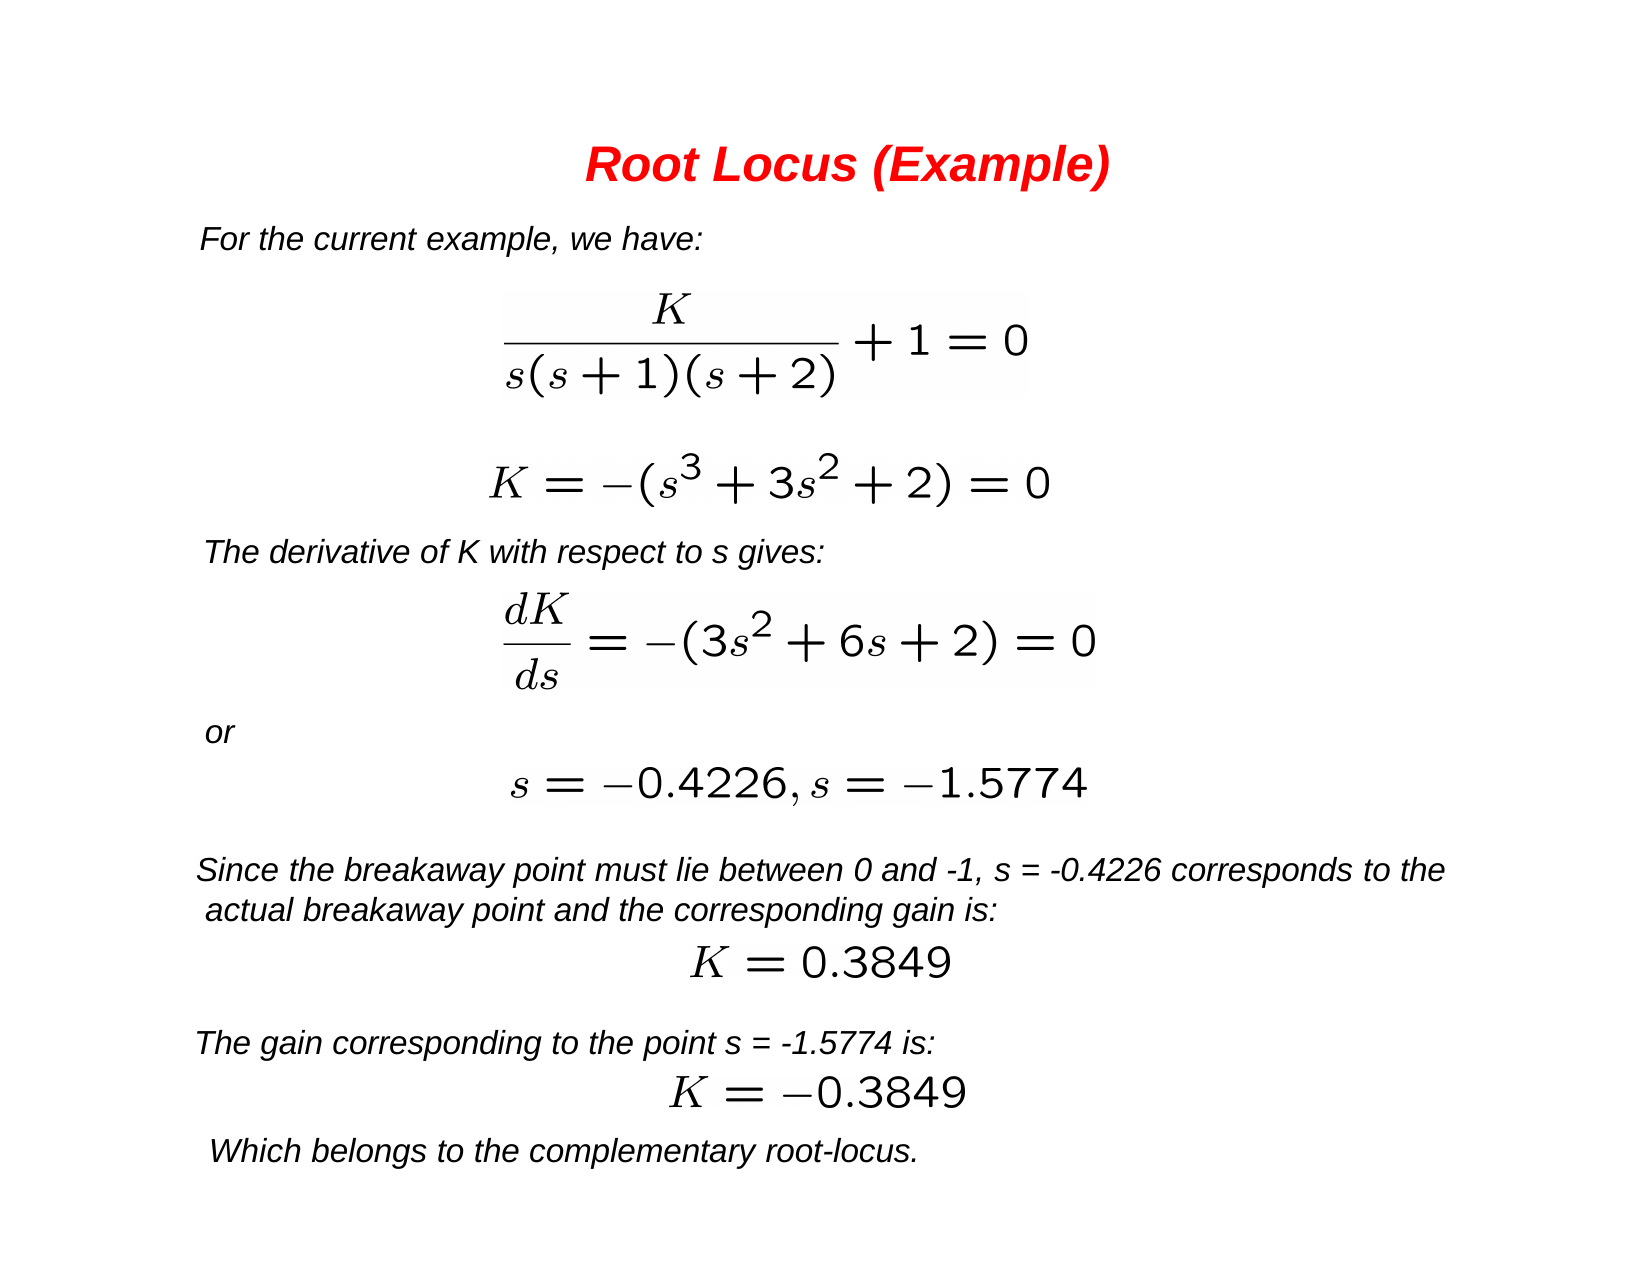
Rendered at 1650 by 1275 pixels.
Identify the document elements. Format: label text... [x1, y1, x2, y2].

text_box or Since the breakaway point must lie between 0 and -1, s = -0.4226 corresponds to the actual breakaway point and the corresponding gain is: The gain corresponding to the point s = -1.5774 is: Which belongs to the complementary root-locus. [192, 708, 1453, 1170]
picture [501, 592, 1097, 690]
picture [489, 453, 1049, 507]
text_box The derivative of K with respect to s gives: [200, 528, 831, 571]
picture [501, 291, 1029, 400]
title Root Locus (Example) [498, 129, 1152, 345]
text_box For the current example, we have: [197, 215, 708, 258]
picture [510, 766, 1087, 807]
picture [690, 946, 950, 979]
picture [669, 1076, 966, 1108]
